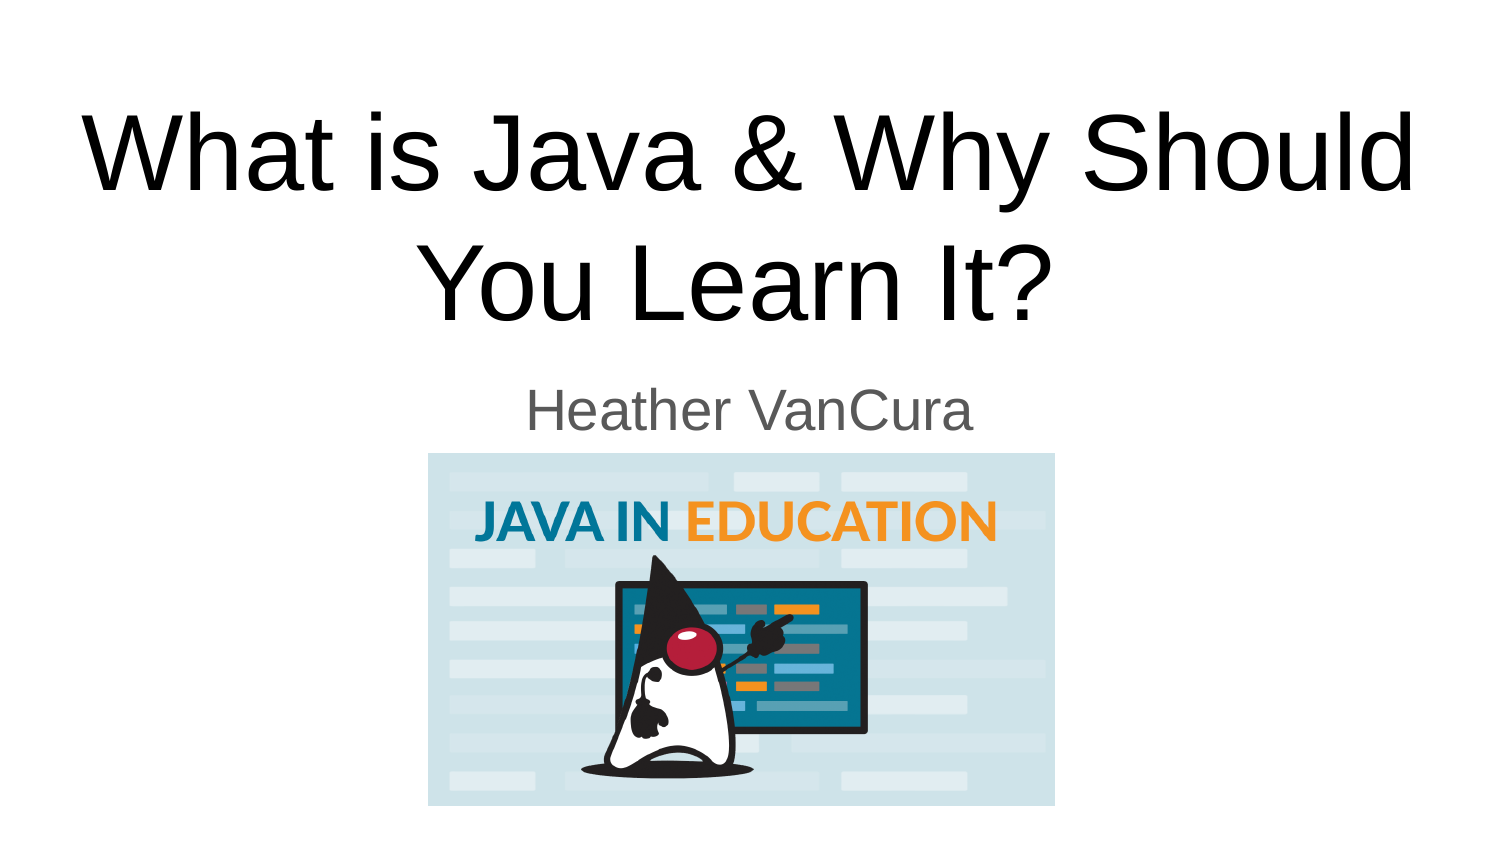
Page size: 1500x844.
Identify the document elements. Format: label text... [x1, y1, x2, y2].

subtitle Heather VanCura [51, 356, 1449, 487]
title What is Java & Why Should You Learn It? [51, 20, 1449, 356]
picture [428, 452, 1055, 806]
